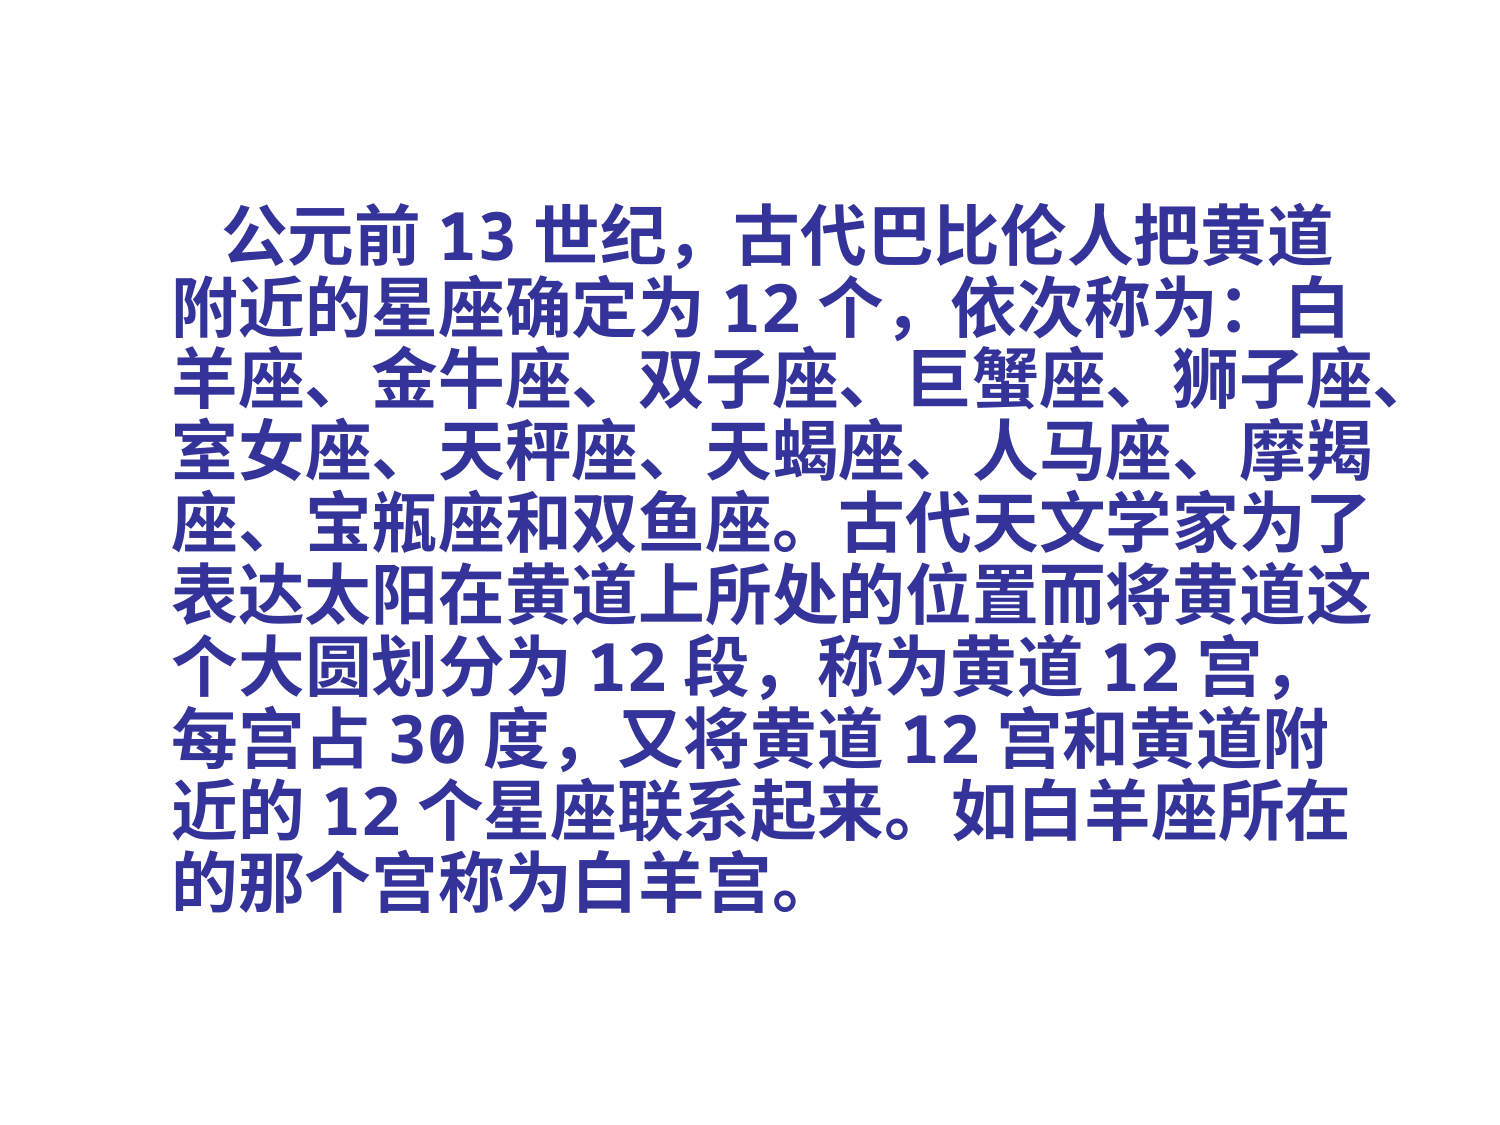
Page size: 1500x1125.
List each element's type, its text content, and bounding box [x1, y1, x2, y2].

list 公元前13世纪，古代巴比伦人把黄道附近的星座确定为12个，依次称为：白羊座、金牛座、双子座、巨蟹座、狮子座、室女座、天秤座、天蝎座、人马座、摩羯座、宝瓶座和双鱼座。古代天文学家为了表达太阳在黄道上所处的位置而将黄道这个大圆划分为12段，称为黄道12宫，每宫占30度，又将黄道12宫和黄道附近的12个星座联系起来。如白羊座所在的那个宫称为白羊宫。 [100, 101, 1400, 1012]
